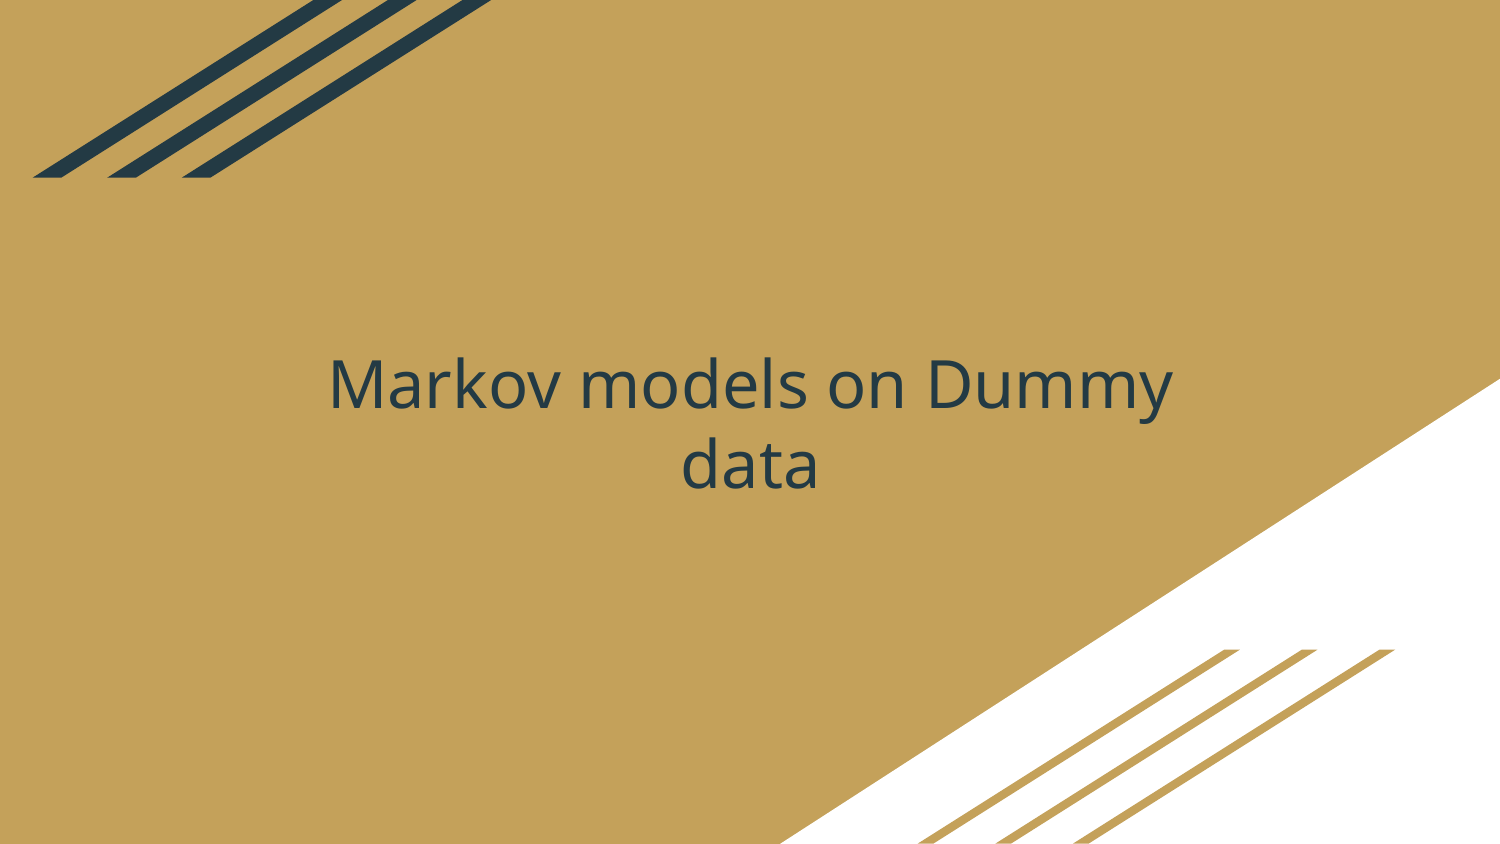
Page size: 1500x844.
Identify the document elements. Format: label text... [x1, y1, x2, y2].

title Markov models on Dummy data [309, 286, 1192, 557]
